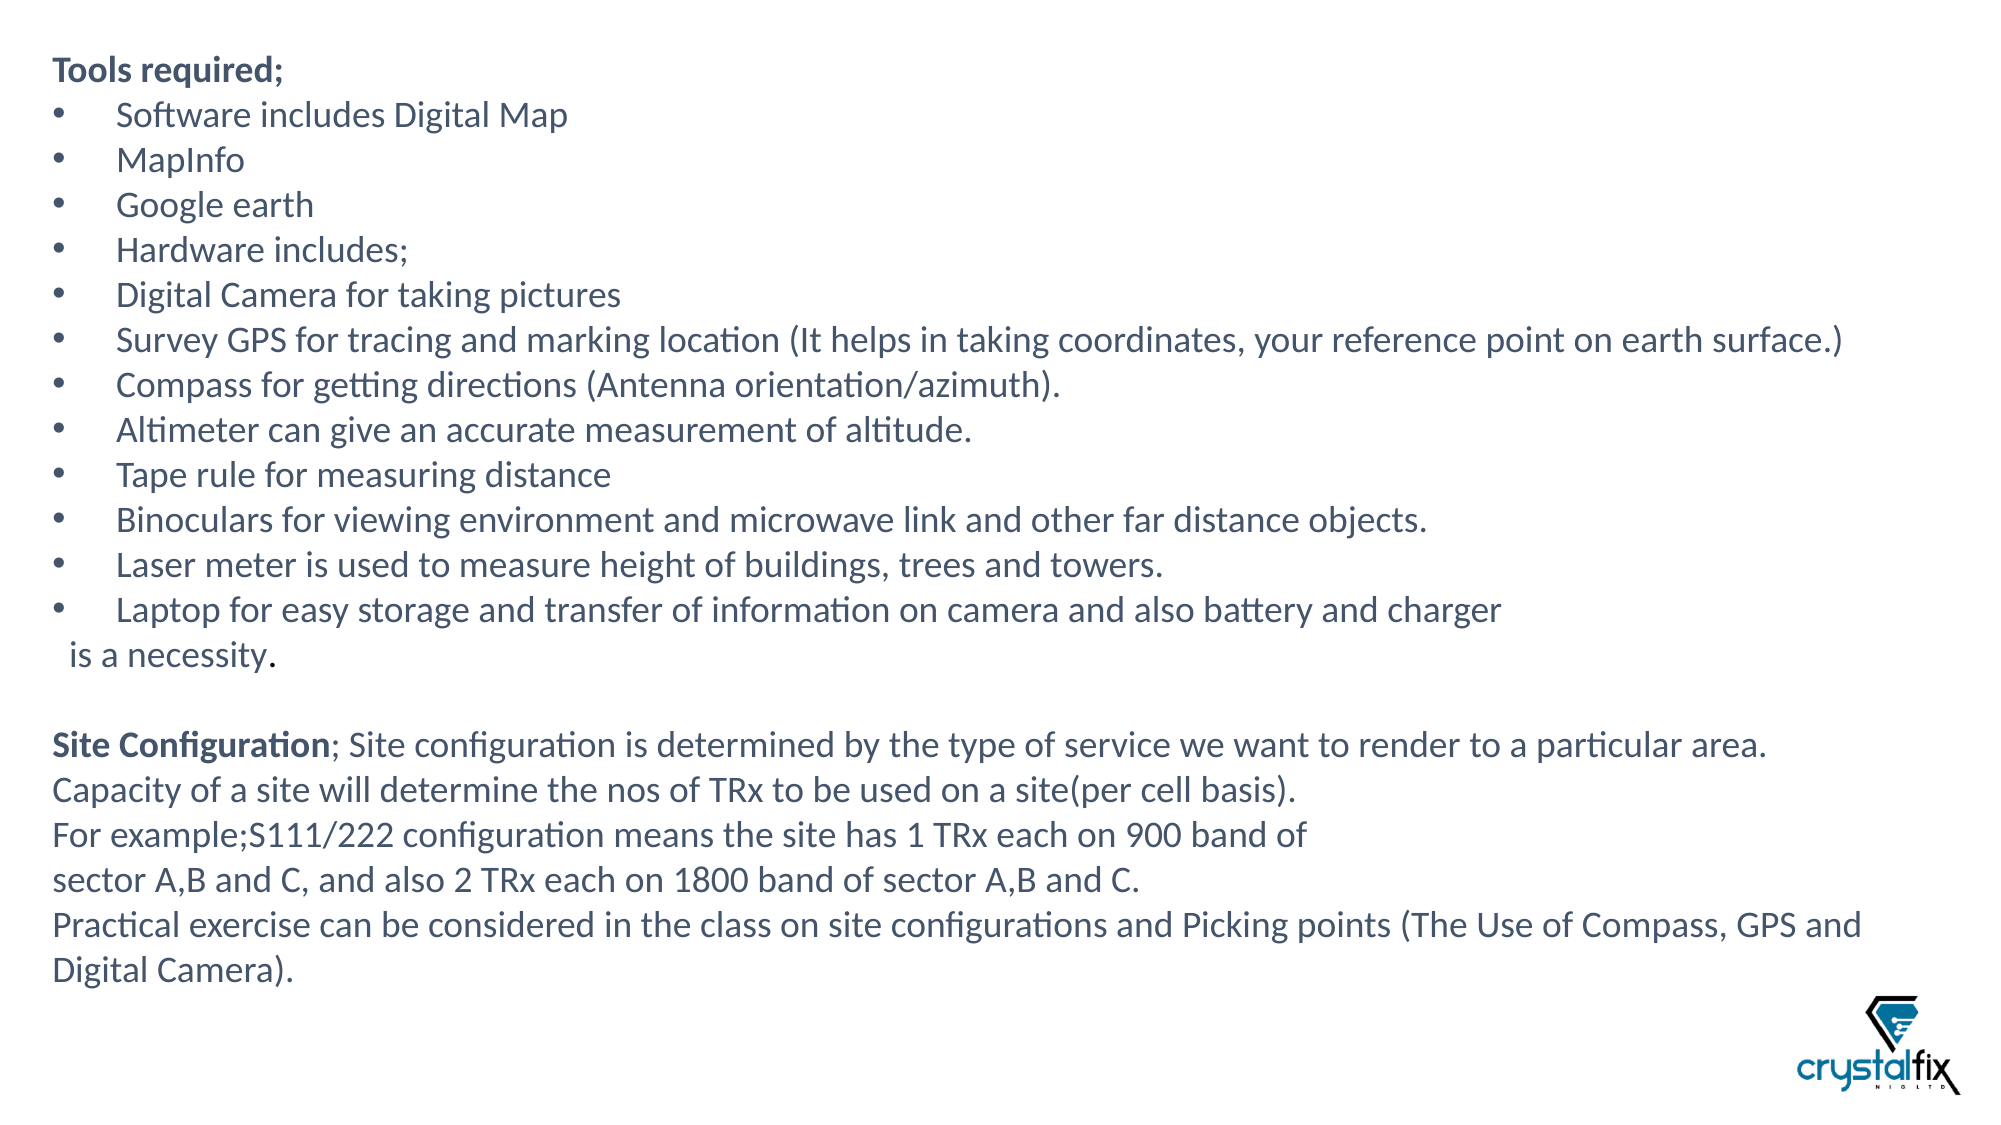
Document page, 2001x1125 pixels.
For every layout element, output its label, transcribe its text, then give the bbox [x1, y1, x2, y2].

text_box Tools required; Software includes Digital Map MapInfo Google earth Hardware includes; Digital Camera for taking pictures Survey GPS for tracing and marking location (It helps in taking coordinates, your reference point on earth surface.) Compass for getting directions (Antenna orientation/azimuth). Altimeter can give an accurate measurement of altitude. Tape rule for measuring distance Binoculars for viewing environment and microwave link and other far distance objects. Laser meter is used to measure height of buildings, trees and towers. Laptop for easy storage and transfer of information on camera and also battery and charger is a necessity. Site Configuration; Site configuration is determined by the type of service we want to render to a particular area. Capacity of a site will determine the nos of TRx to be used on a site(per cell basis). For example;S111/222 configuration means the site has 1 TRx each on 900 band of sector A,B and C, and also 2 TRx each on 1800 band of sector A,B and C. Practical exercise can be considered in the class on site configurations and Picking points (The Use of Compass, GPS and Digital Camera). [37, 37, 1900, 1043]
picture [1774, 977, 2000, 1113]
